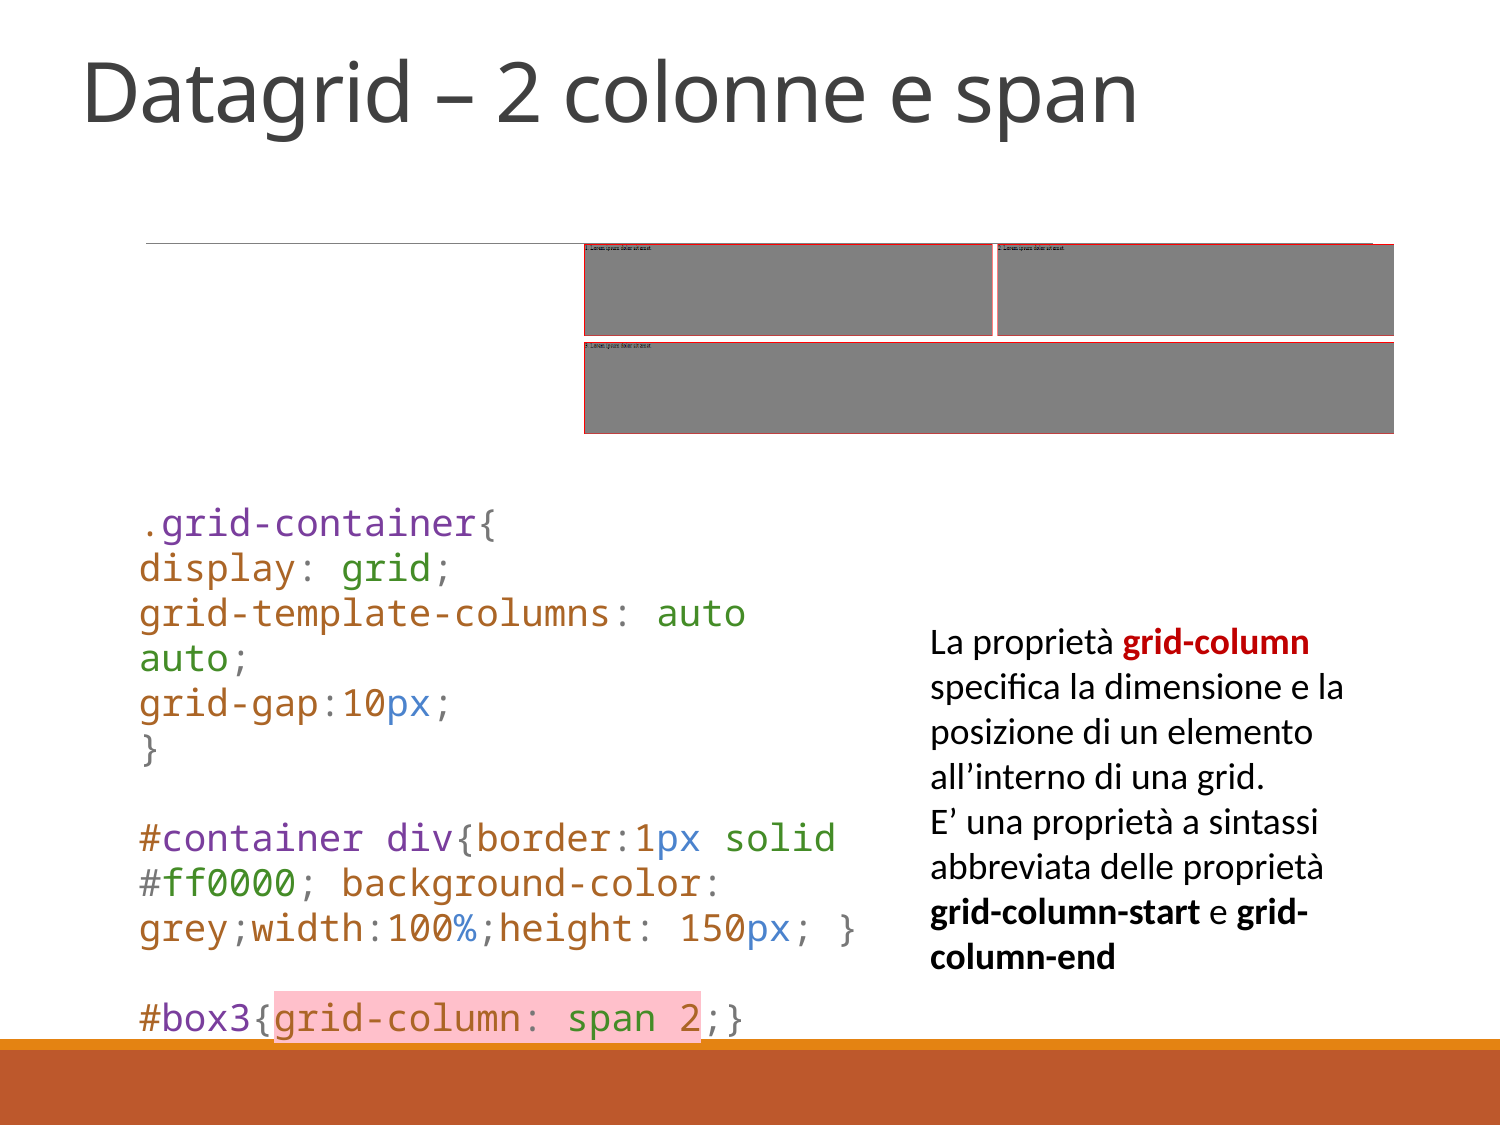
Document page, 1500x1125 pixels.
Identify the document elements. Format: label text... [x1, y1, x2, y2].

picture [584, 244, 1395, 453]
text_box La proprietà grid-column specifica la dimensione e la posizione di un elemento all’interno di una grid. E’ una proprietà a sintassi abbreviata delle proprietà grid-column-start e grid-column-end [915, 609, 1412, 985]
title Datagrid – 2 colonne e span [64, 47, 1424, 244]
text_box .grid-container{ display: grid; grid-template-columns: auto auto; grid-gap:10px; } #container div{border:1px solid #ff0000; background-color: grey;width:100%;height: 150px; } #box3{grid-column: span 2;} [123, 491, 874, 1047]
